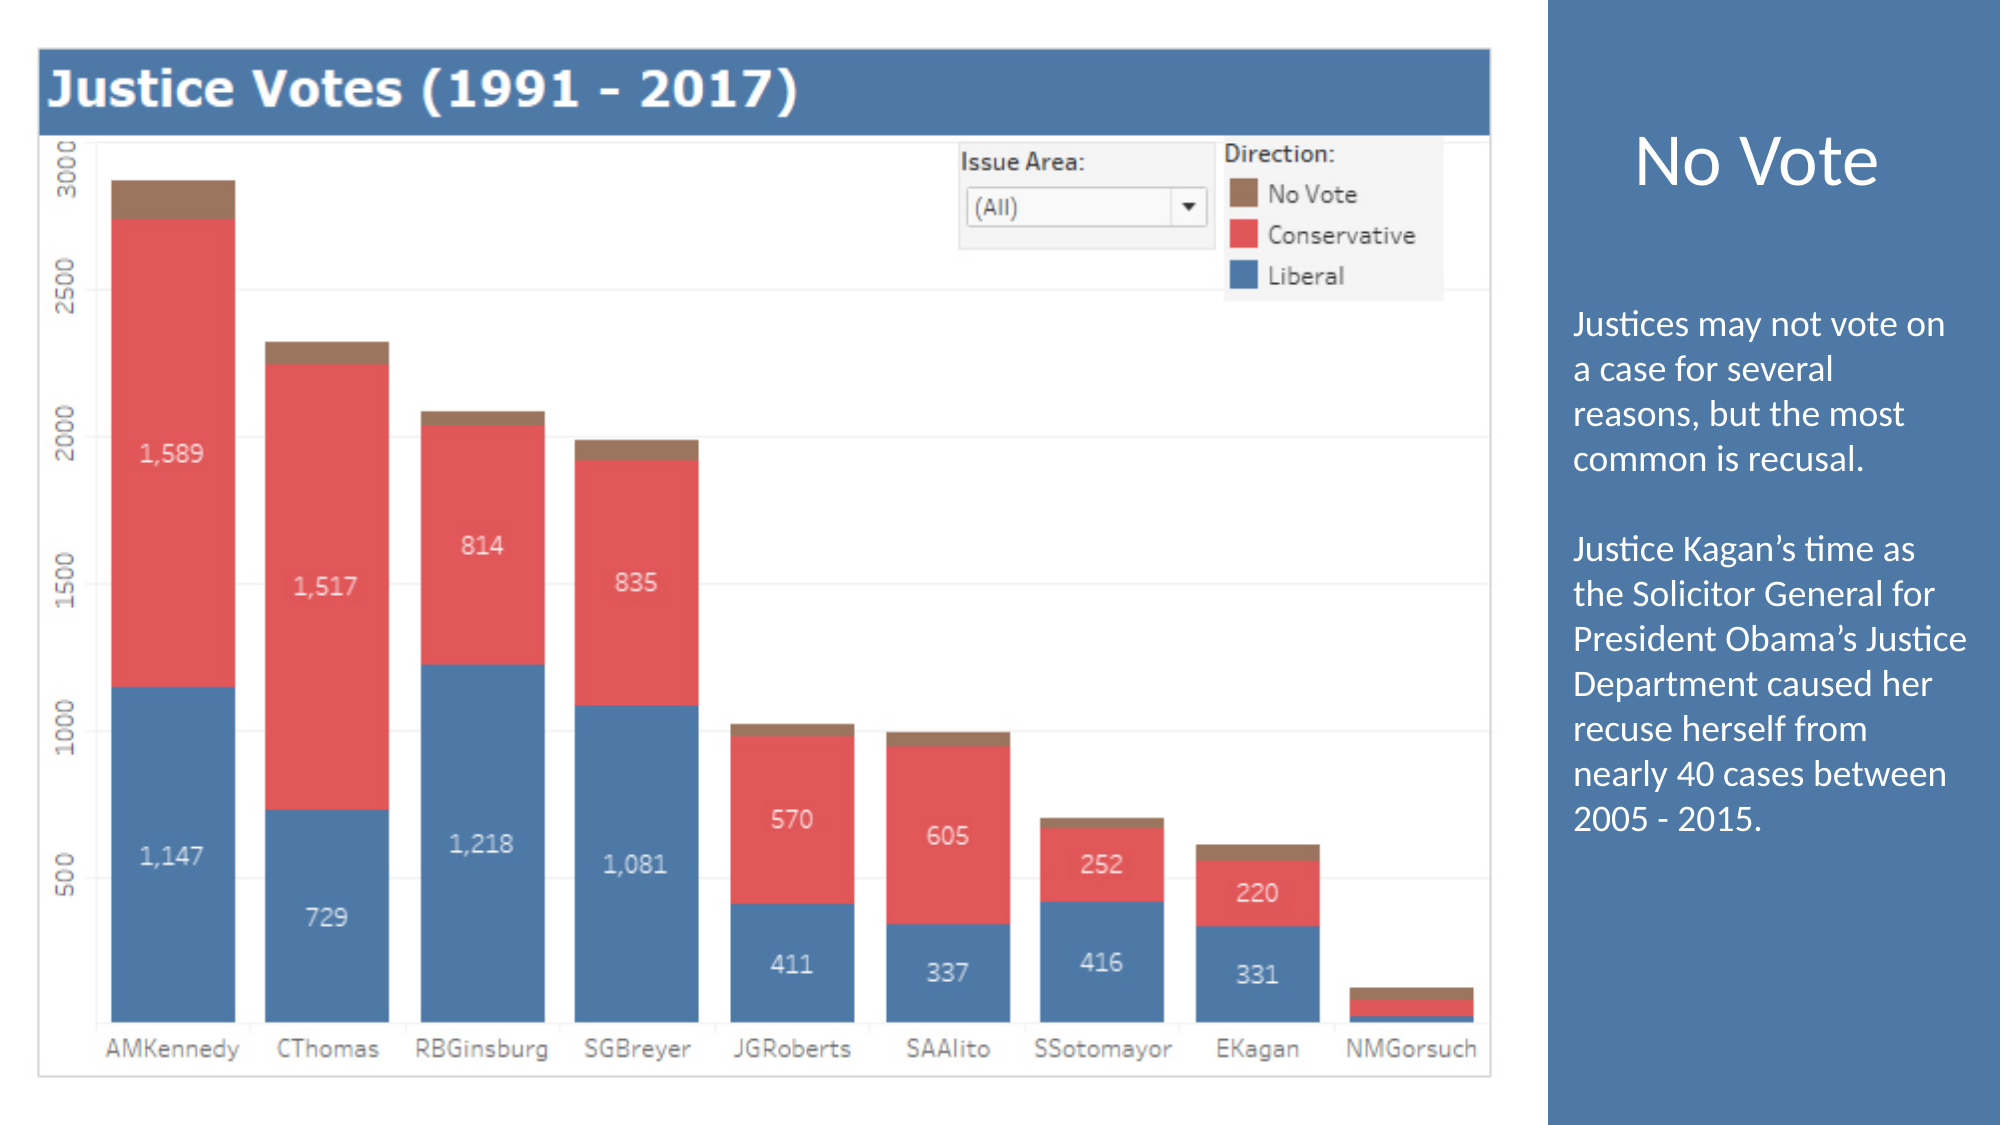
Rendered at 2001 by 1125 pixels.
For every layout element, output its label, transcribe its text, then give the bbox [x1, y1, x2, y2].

picture [0, 0, 1548, 1125]
text_box [1548, 0, 2000, 1125]
text_box Justices may not vote on a case for several reasons, but the most common is recusal. Justice Kagan’s time as the Solicitor General for President Obama’s Justice Department caused her recuse herself from nearly 40 cases between 2005 - 2015. [1558, 291, 1985, 847]
text_box No Vote [1560, 102, 1955, 208]
